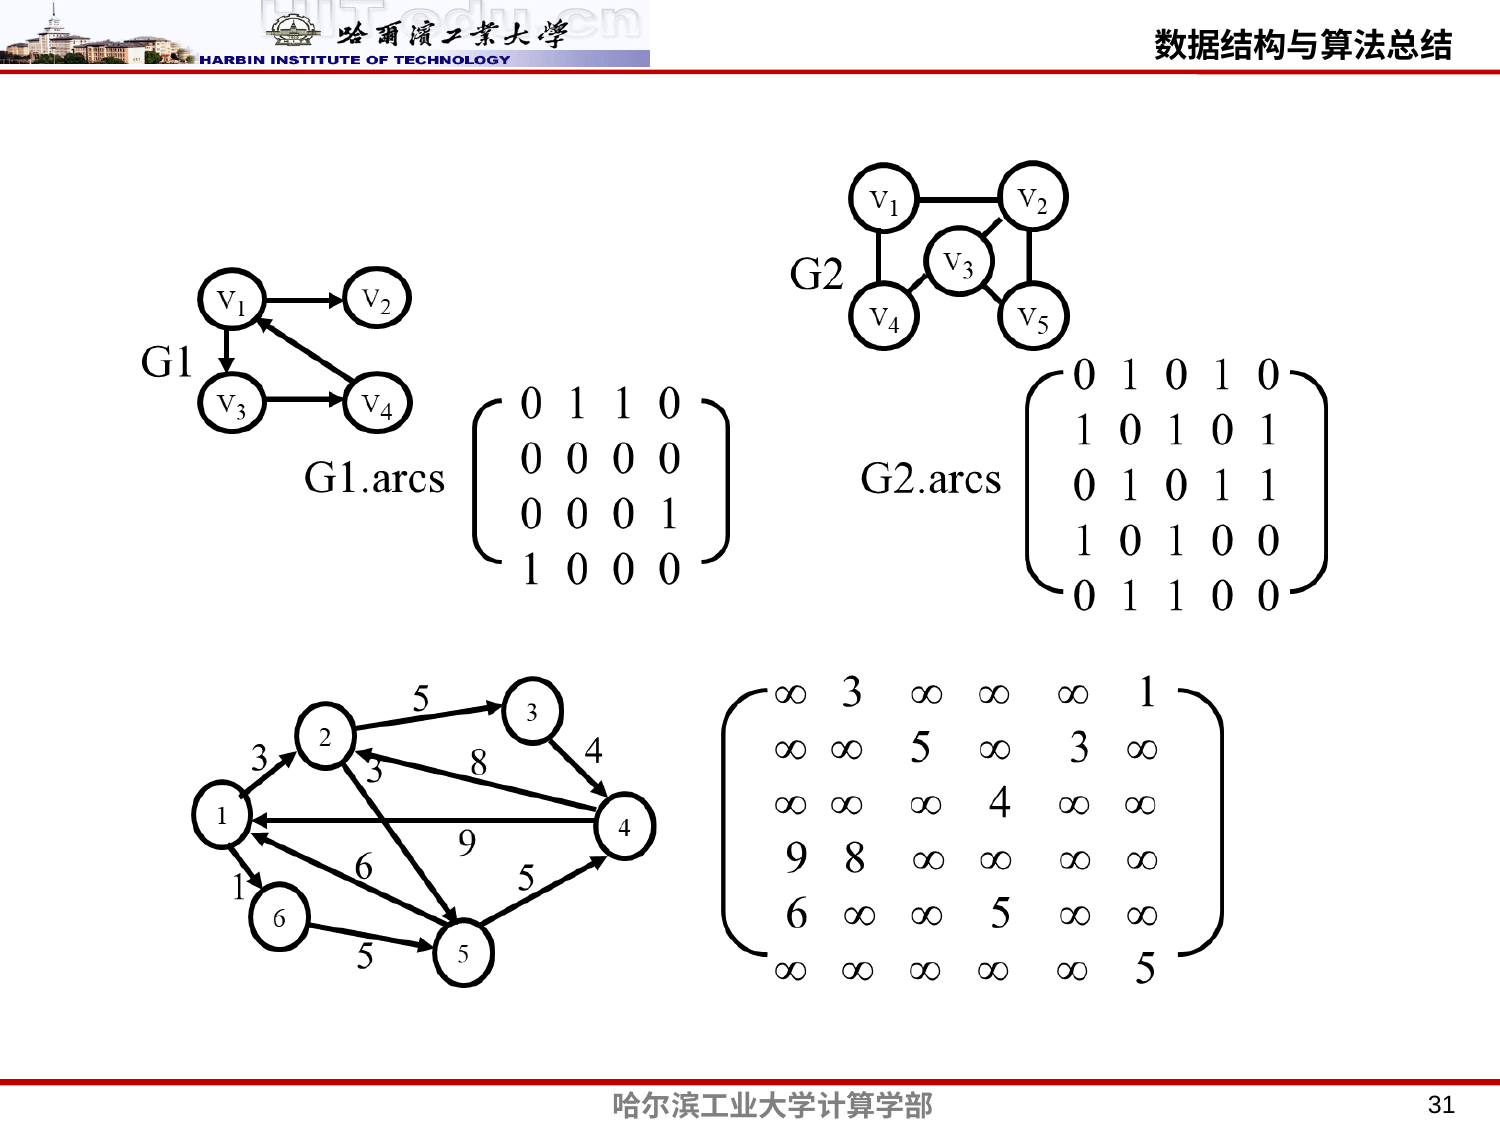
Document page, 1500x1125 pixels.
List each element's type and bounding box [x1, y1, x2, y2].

picture [111, 160, 1329, 1022]
picture [0, 0, 650, 67]
